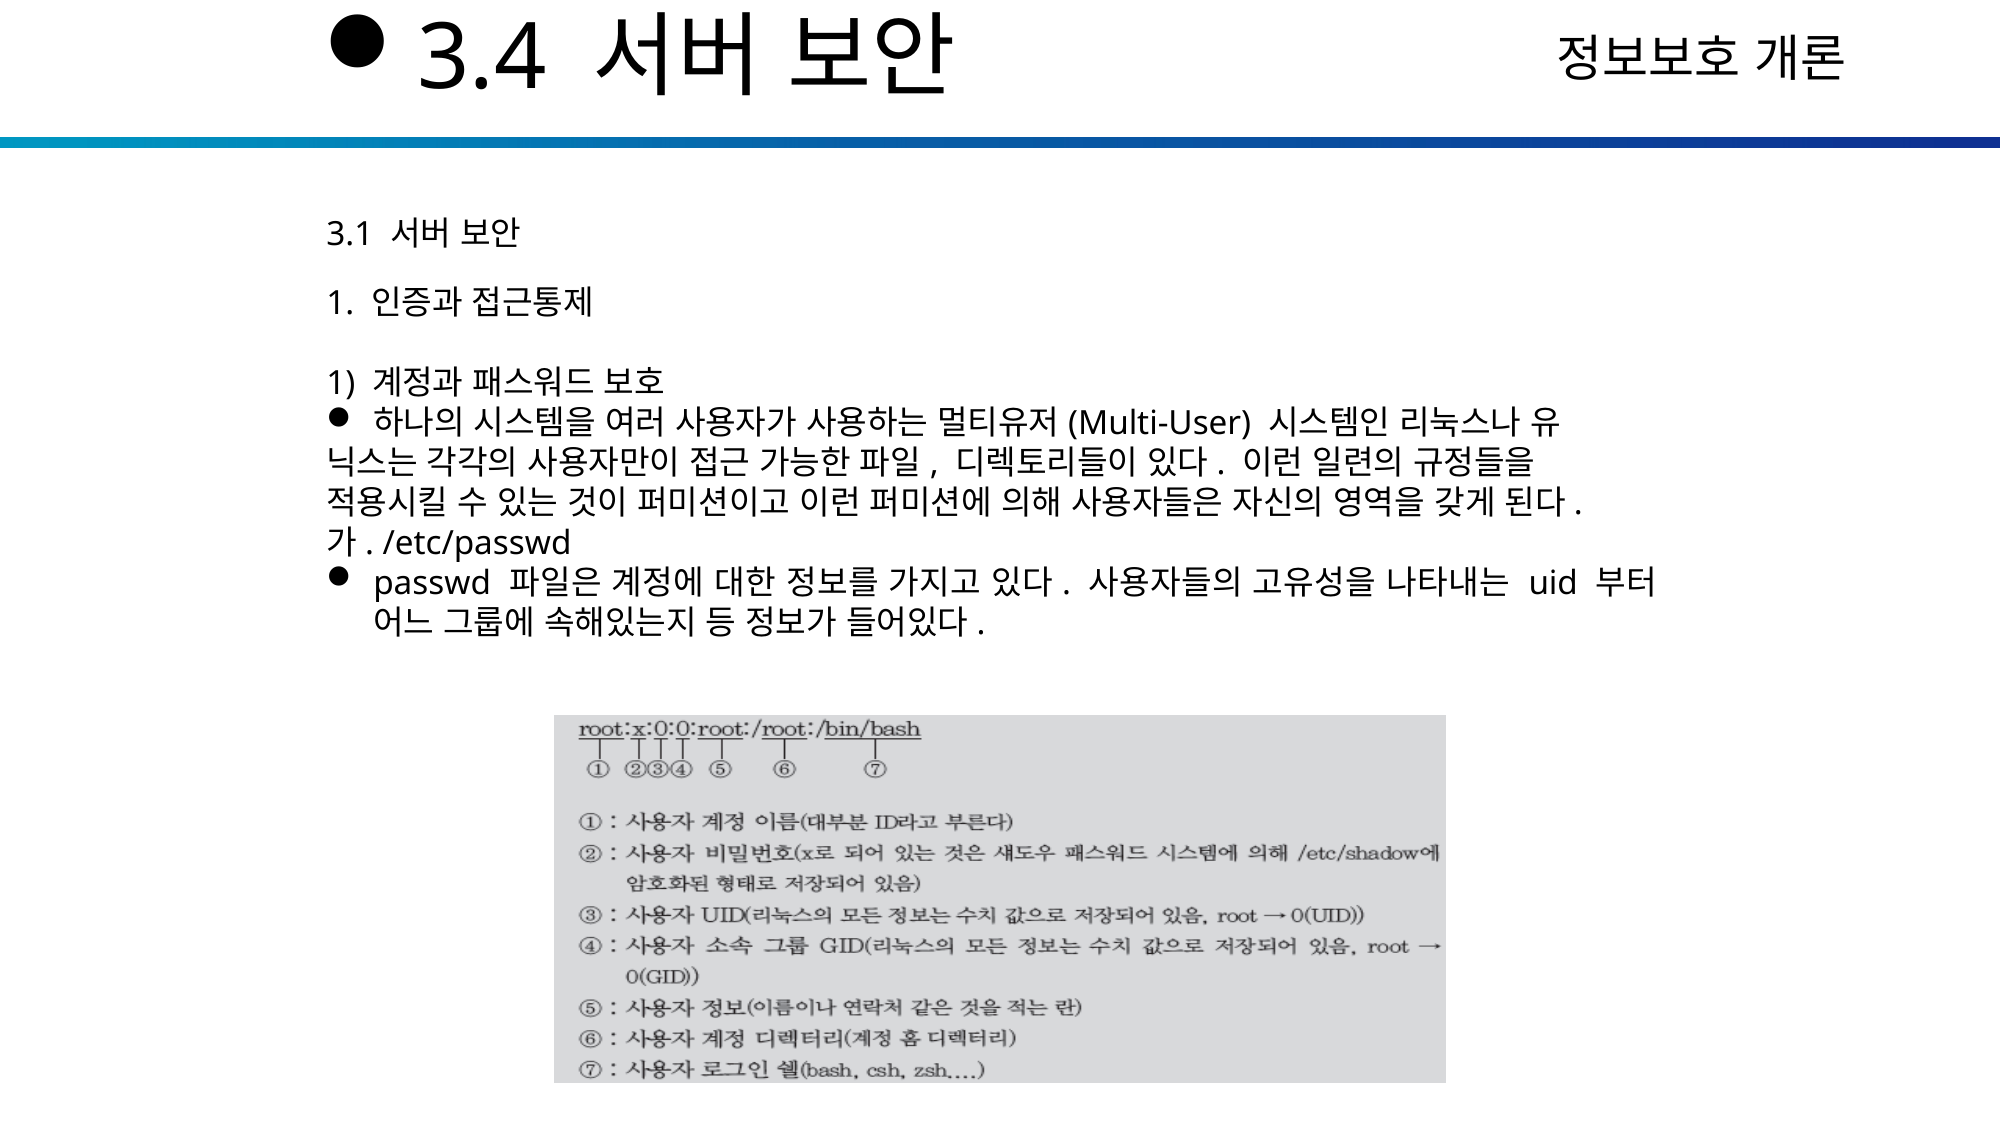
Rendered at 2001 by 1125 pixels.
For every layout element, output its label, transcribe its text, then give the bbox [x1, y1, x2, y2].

picture [552, 137, 567, 148]
picture [530, 137, 541, 148]
text_box 3.1 서버 보안 1. 인증과 접근통제 1) 계정과 패스워드 보호 하나의 시스템을 여러 사용자가 사용하는 멀티유저(Multi-User) 시스템인 리눅스나 유 닉스는 각각의 사용자만이 접근 가능한 파일, 디렉토리들이 있다. 이런 일련의 규정들을 적용시킬 수 있는 것이 퍼미션이고 이런 퍼미션에 의해 사용자들은 자신의 영역을 갖게 된다. 가. /etc/passwd passwd 파일은 계정에 대한 정보를 가지고 있다. 사용자들의 고유성을 나타내는 uid 부터 어느 그룹에 속해있는지 등 정보가 들어있다. [311, 184, 1672, 649]
picture [554, 715, 1446, 1083]
picture [577, 137, 2000, 148]
title 3.4 서버 보안 [308, 23, 1636, 94]
